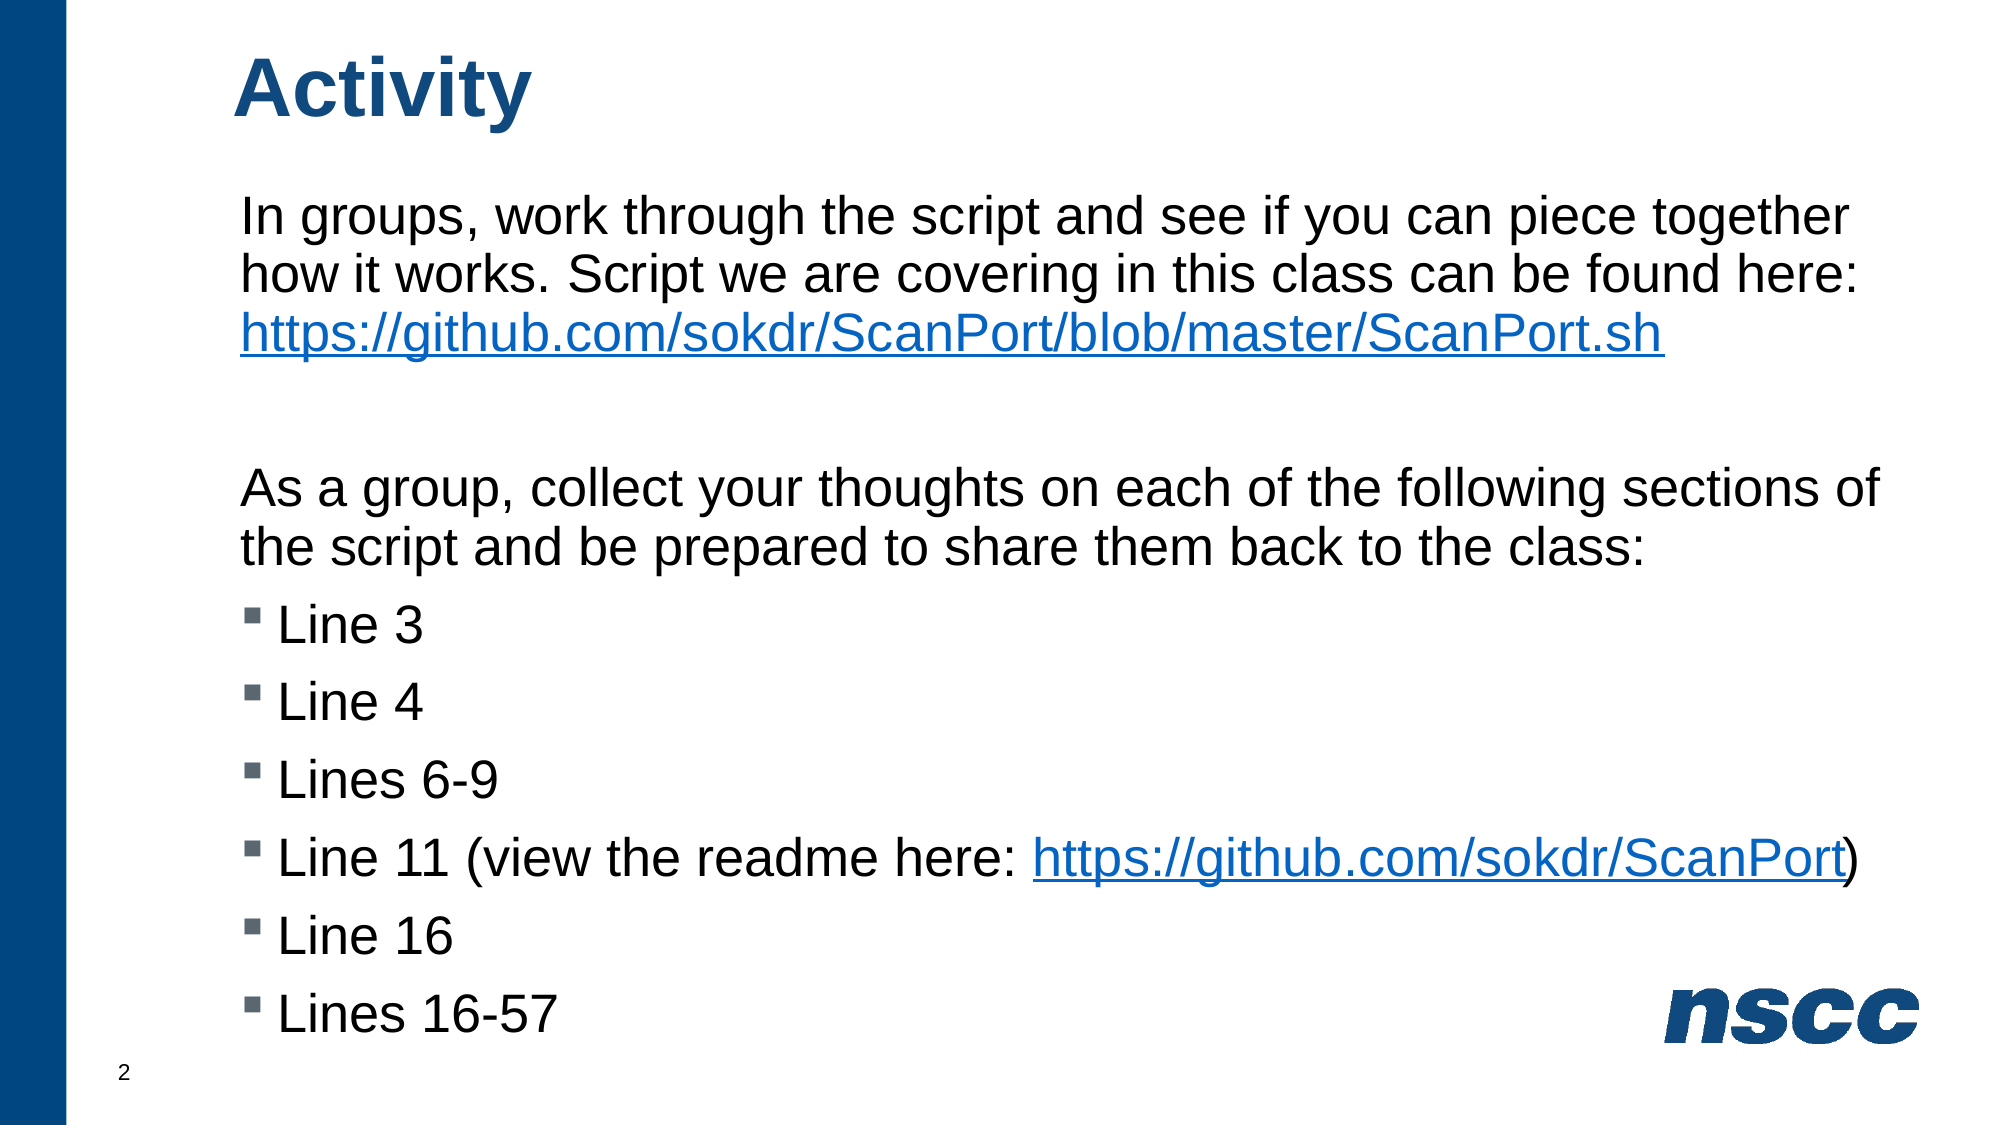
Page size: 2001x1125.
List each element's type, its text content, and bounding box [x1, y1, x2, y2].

title Activity [225, 32, 545, 134]
slide_number 2 [103, 1050, 189, 1111]
list In groups, work through the script and see if you can piece together how it works. Script we are covering in this class can be found here: https://github.com/sokdr/ScanPort/blob/master/ScanPort.sh As a group, collect your thoughts on each of the following sections of the script and be prepared to share them back to the class: Line 3 Line 4 Lines 6-9 Line 11 (view the readme here: https://github.com/sokdr/ScanPort) Line 16 Lines 16-57 [225, 180, 1927, 1064]
